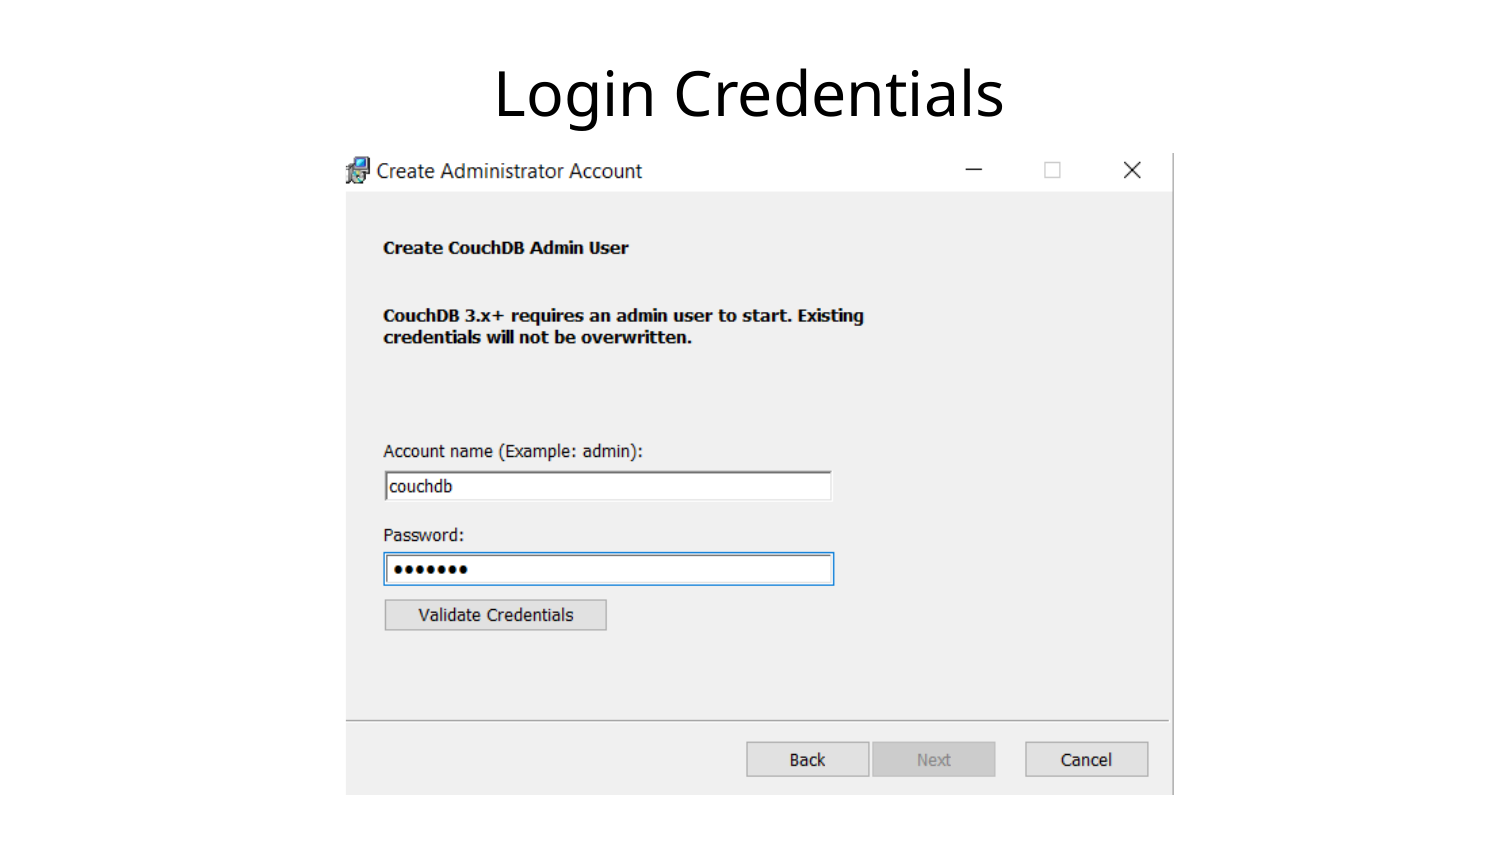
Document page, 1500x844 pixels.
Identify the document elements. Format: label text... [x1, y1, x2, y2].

picture [345, 152, 1174, 795]
title Login Credentials [84, 49, 1416, 134]
